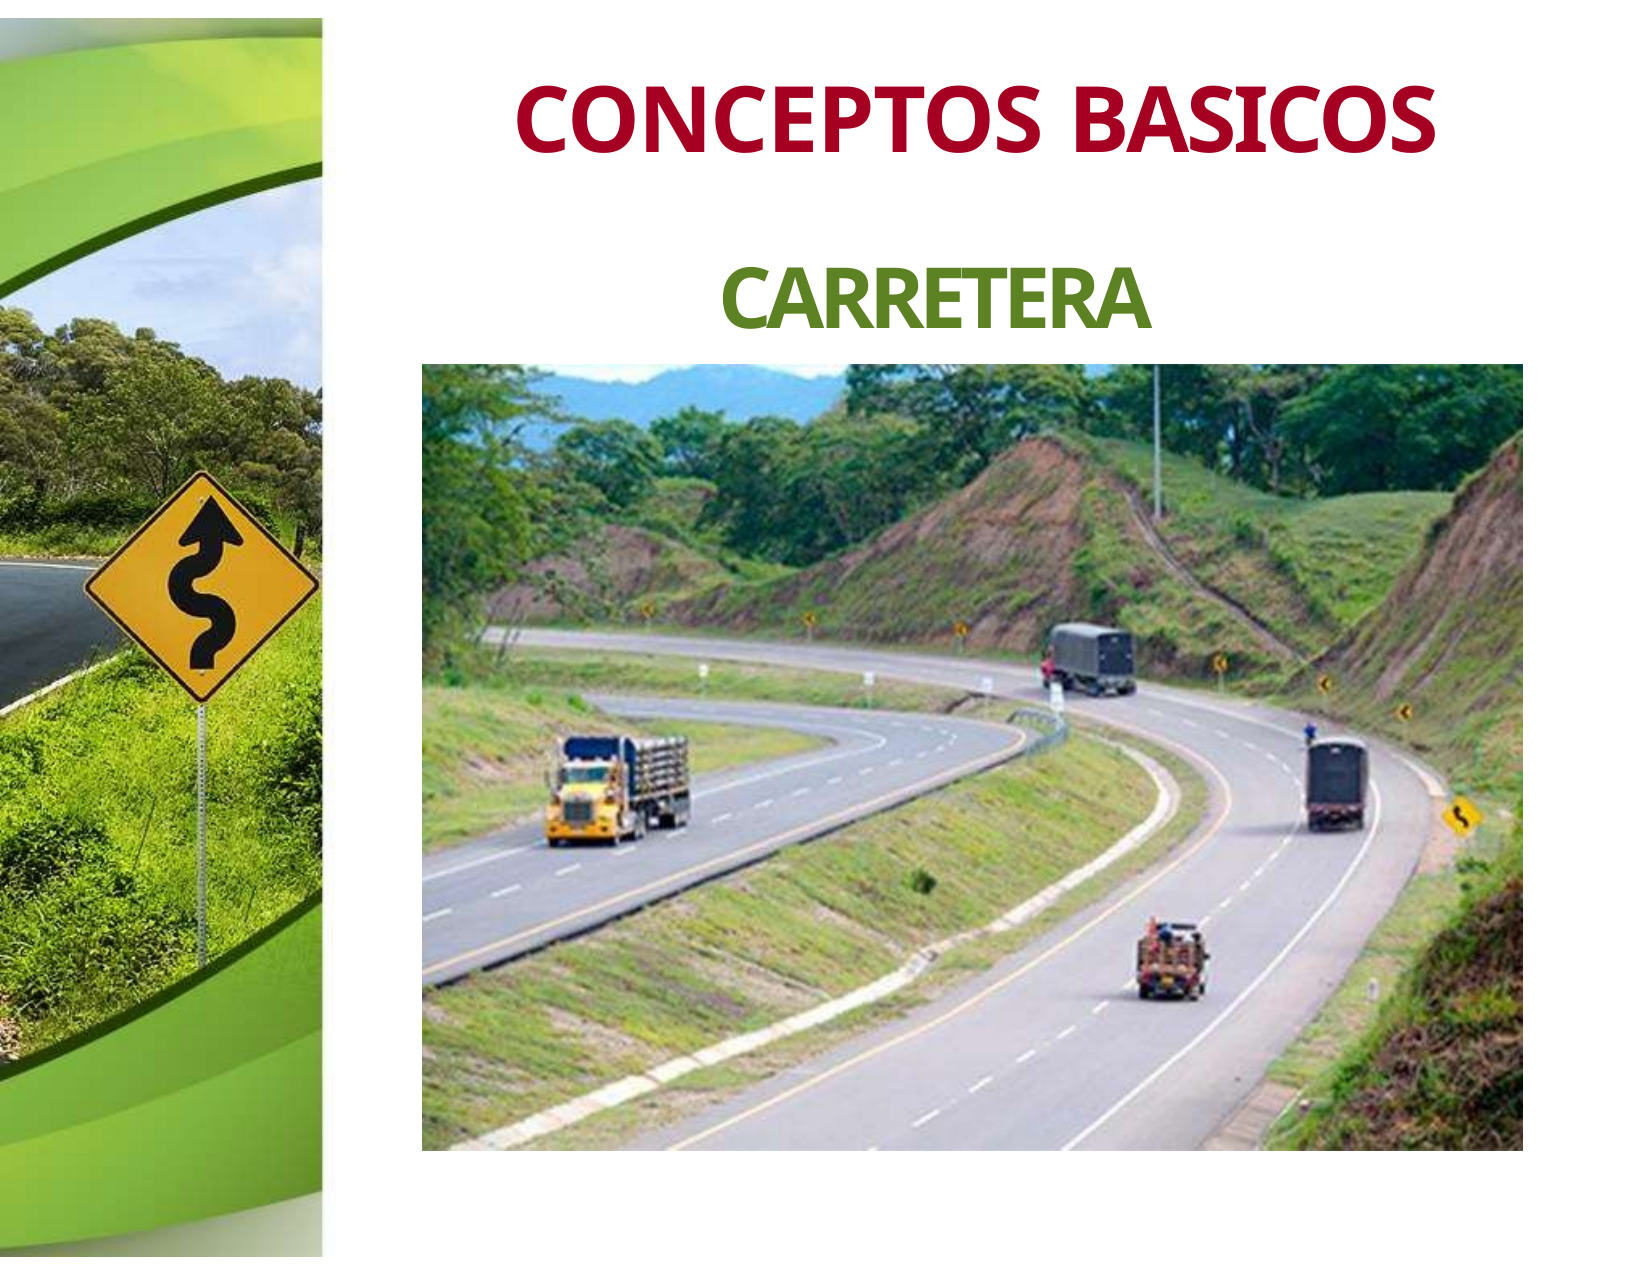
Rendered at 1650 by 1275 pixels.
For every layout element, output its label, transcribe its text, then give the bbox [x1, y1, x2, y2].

picture [0, 18, 337, 1257]
picture [421, 364, 1523, 1151]
title CONCEPTOS BASICOS [510, 58, 1481, 274]
text_box CARRETERA [716, 242, 1184, 346]
